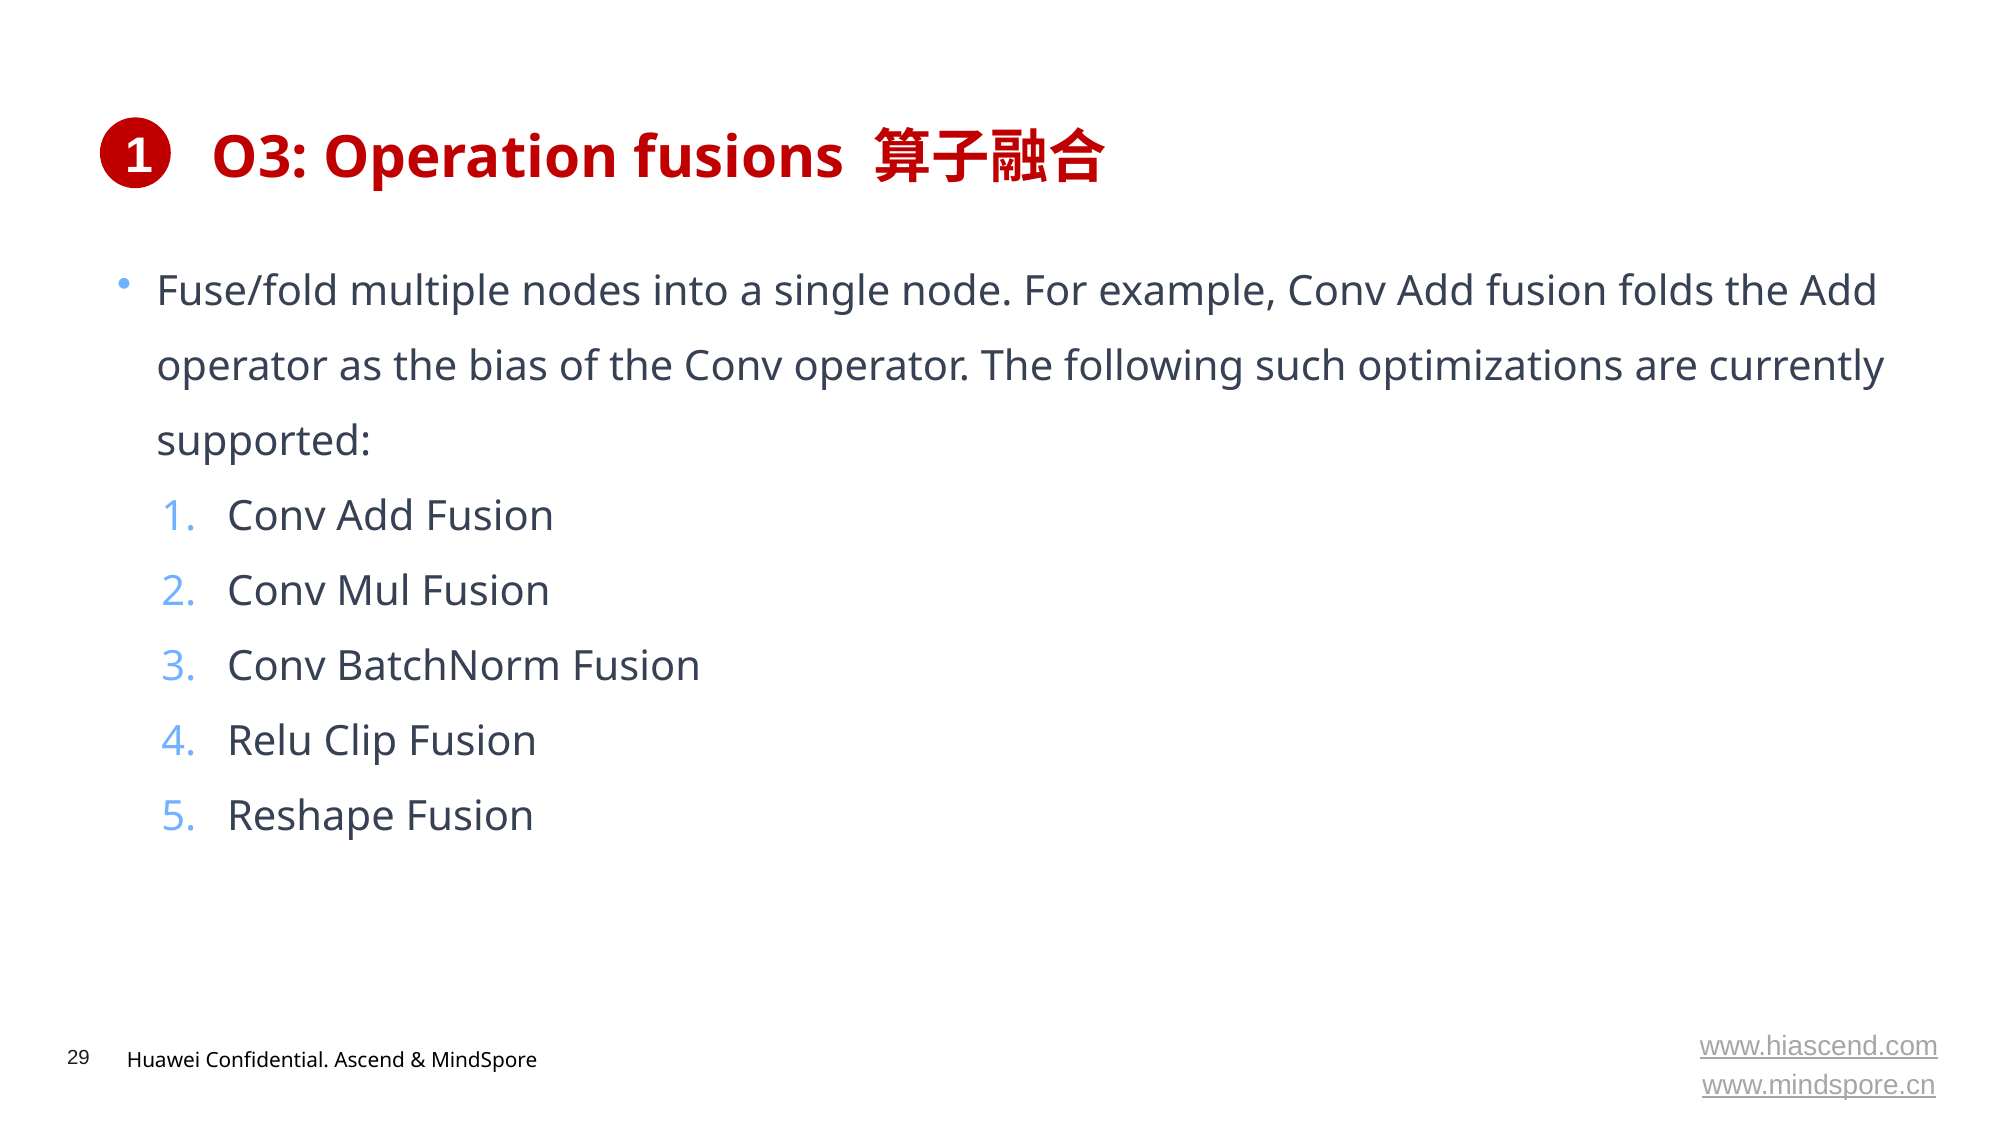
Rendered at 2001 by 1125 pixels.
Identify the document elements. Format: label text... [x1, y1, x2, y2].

text_box 1 [99, 117, 171, 189]
list Fuse/fold multiple nodes into a single node. For example, Conv Add fusion folds the Add operator as the bias of the Conv operator. The following such optimizations are currently supported: Conv Add Fusion Conv Mul Fusion Conv BatchNorm Fusion Relu Clip Fusion Reshape Fusion [102, 231, 1901, 988]
title O3: Operation fusions 算子融合 [197, 111, 1901, 209]
